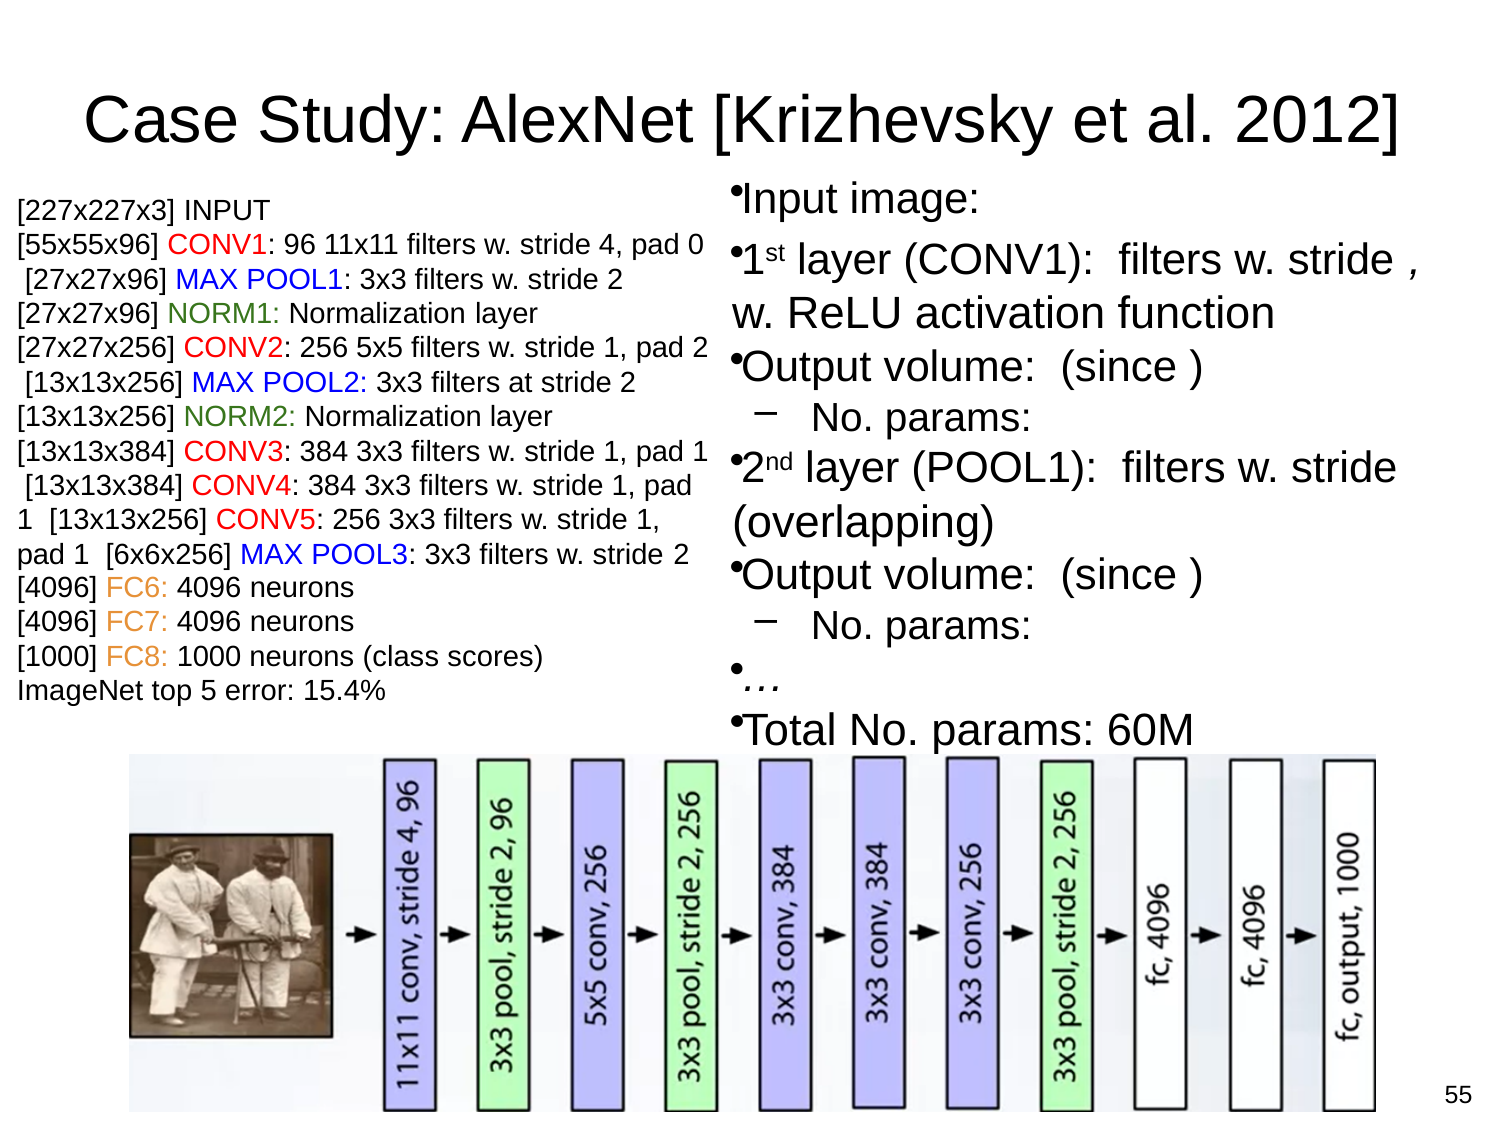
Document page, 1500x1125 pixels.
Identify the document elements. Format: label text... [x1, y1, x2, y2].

text_box [227x227x3] INPUT [55x55x96] CONV1: 96 11x11 filters w. stride 4, pad 0 [27x27x96] MAX POOL1: 3x3 filters w. stride 2 [27x27x96] NORM1: Normalization layer [27x27x256] CONV2: 256 5x5 filters w. stride 1, pad 2 [13x13x256] MAX POOL2: 3x3 filters at stride 2 [13x13x256] NORM2: Normalization layer [13x13x384] CONV3: 384 3x3 filters w. stride 1, pad 1 [13x13x384] CONV4: 384 3x3 filters w. stride 1, pad 1 [13x13x256] CONV5: 256 3x3 filters w. stride 1, pad 1 [6x6x256] MAX POOL3: 3x3 filters w. stride 2 [4096] FC6: 4096 neurons [4096] FC7: 4096 neurons [1000] FC8: 1000 neurons (class scores) ImageNet top 5 error: 15.4% [0, 184, 725, 714]
picture [128, 753, 1377, 1112]
title Case Study: AlexNet [Krizhevsky et al. 2012] [17, 44, 1488, 188]
slide_number 55 [1381, 1070, 1488, 1112]
